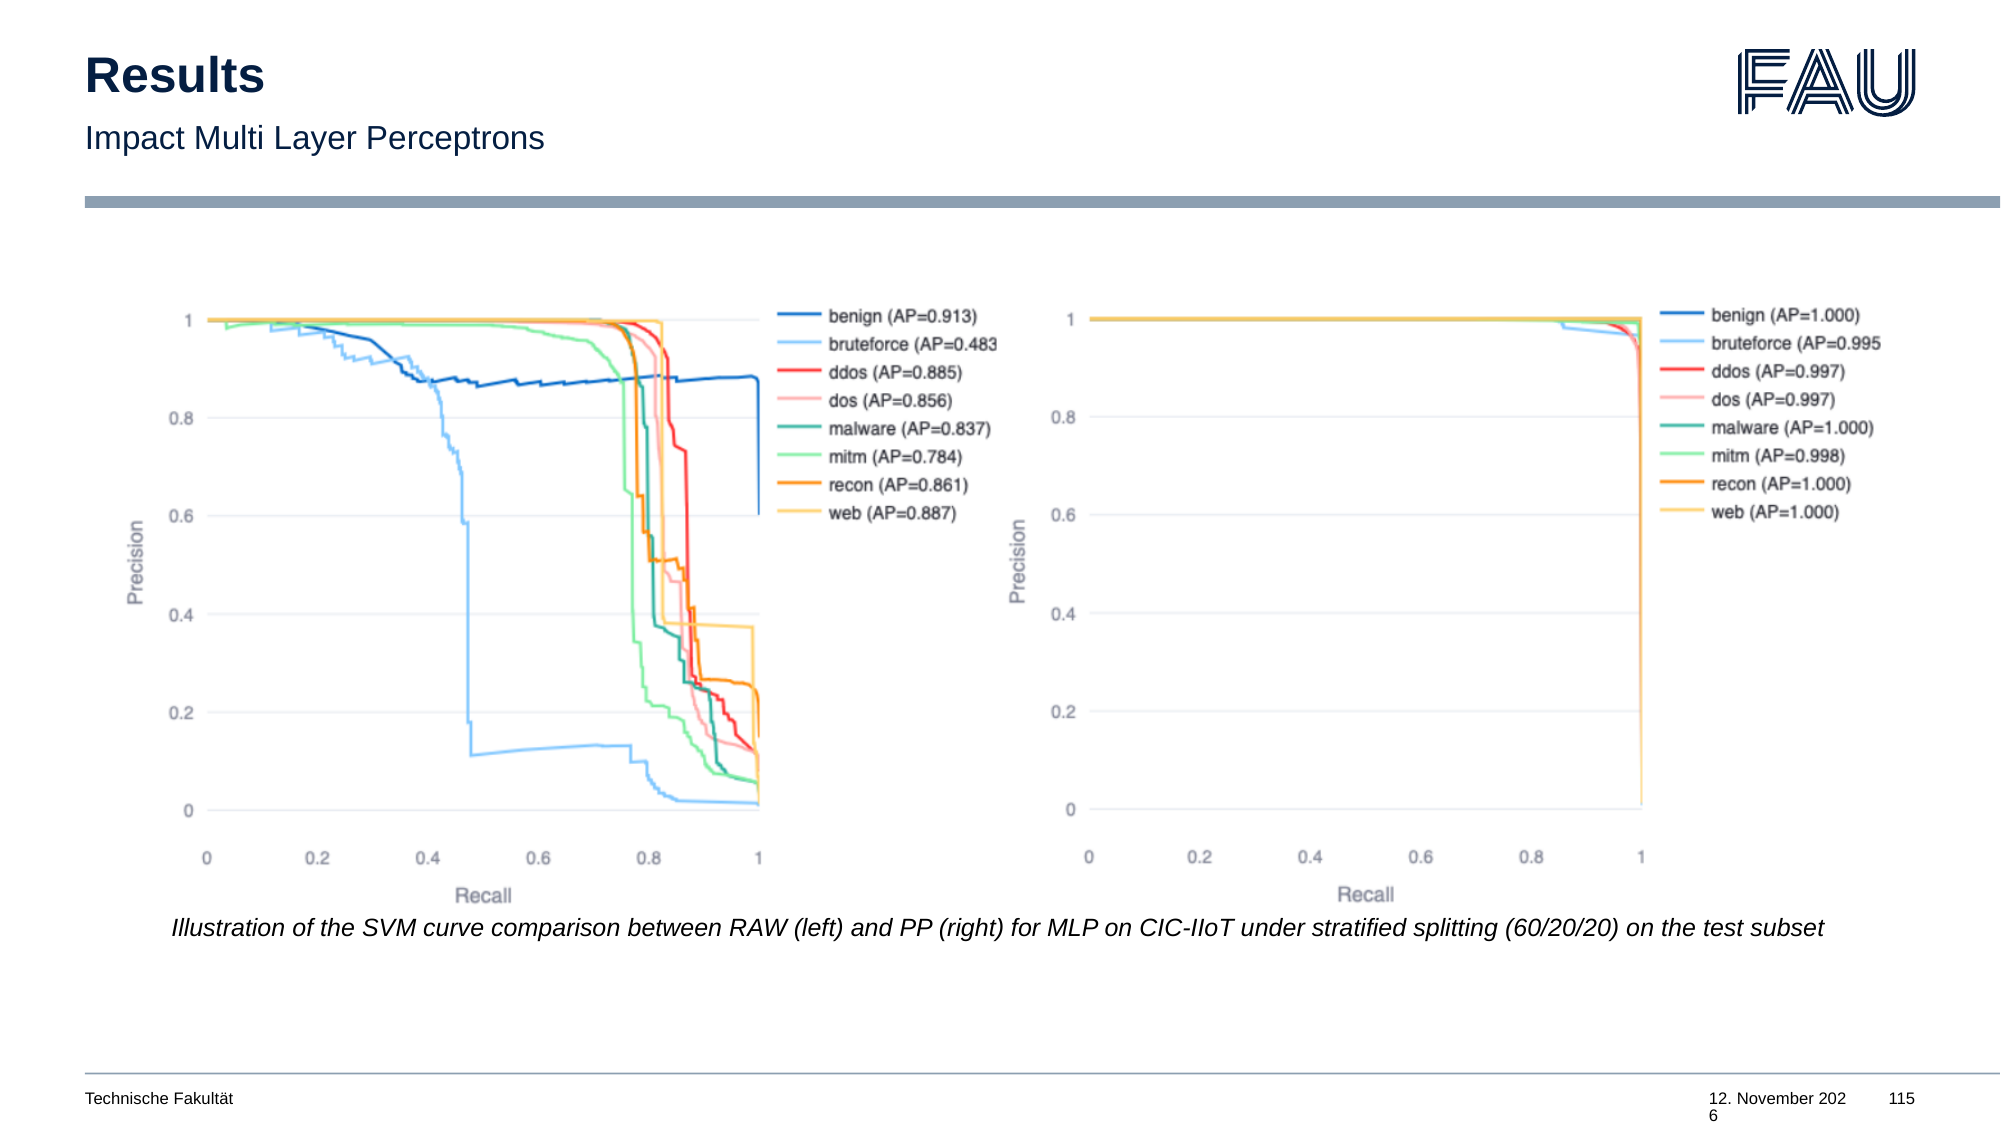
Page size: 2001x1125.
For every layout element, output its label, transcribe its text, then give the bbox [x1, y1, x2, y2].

picture [1004, 300, 1884, 908]
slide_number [1708, 1088, 1849, 1109]
title Results [85, 49, 1208, 104]
footer Technische Fakultät [85, 1088, 983, 1109]
list Impact Multi Layer Perceptrons [85, 112, 1208, 154]
text_box Illustration of the SVM curve comparison between RAW (left) and PP (right) for MLP on CIC-IIoT under stratified splitting (60/20/20) on the test subset [84, 908, 1916, 941]
picture [120, 305, 1001, 909]
slide_number 115 [1883, 1088, 1916, 1109]
